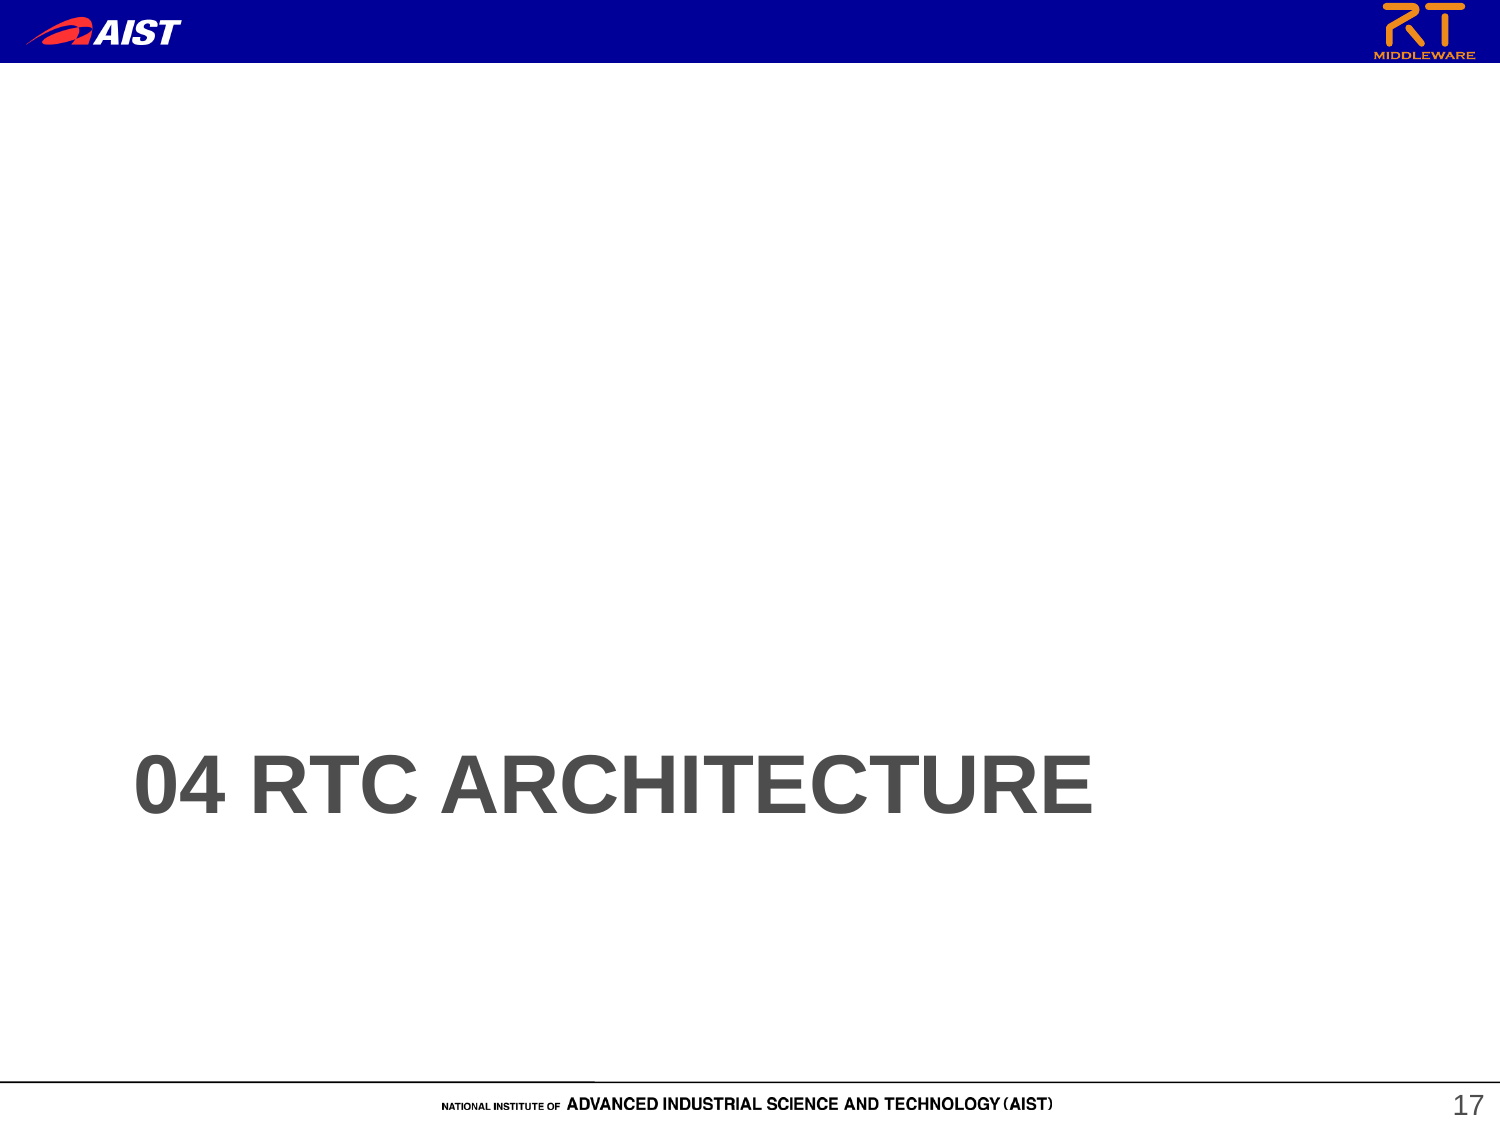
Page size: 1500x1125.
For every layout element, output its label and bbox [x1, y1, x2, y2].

picture [0, 0, 1500, 63]
picture [442, 1097, 1052, 1110]
slide_number [1149, 1078, 1500, 1125]
title [118, 722, 1394, 947]
